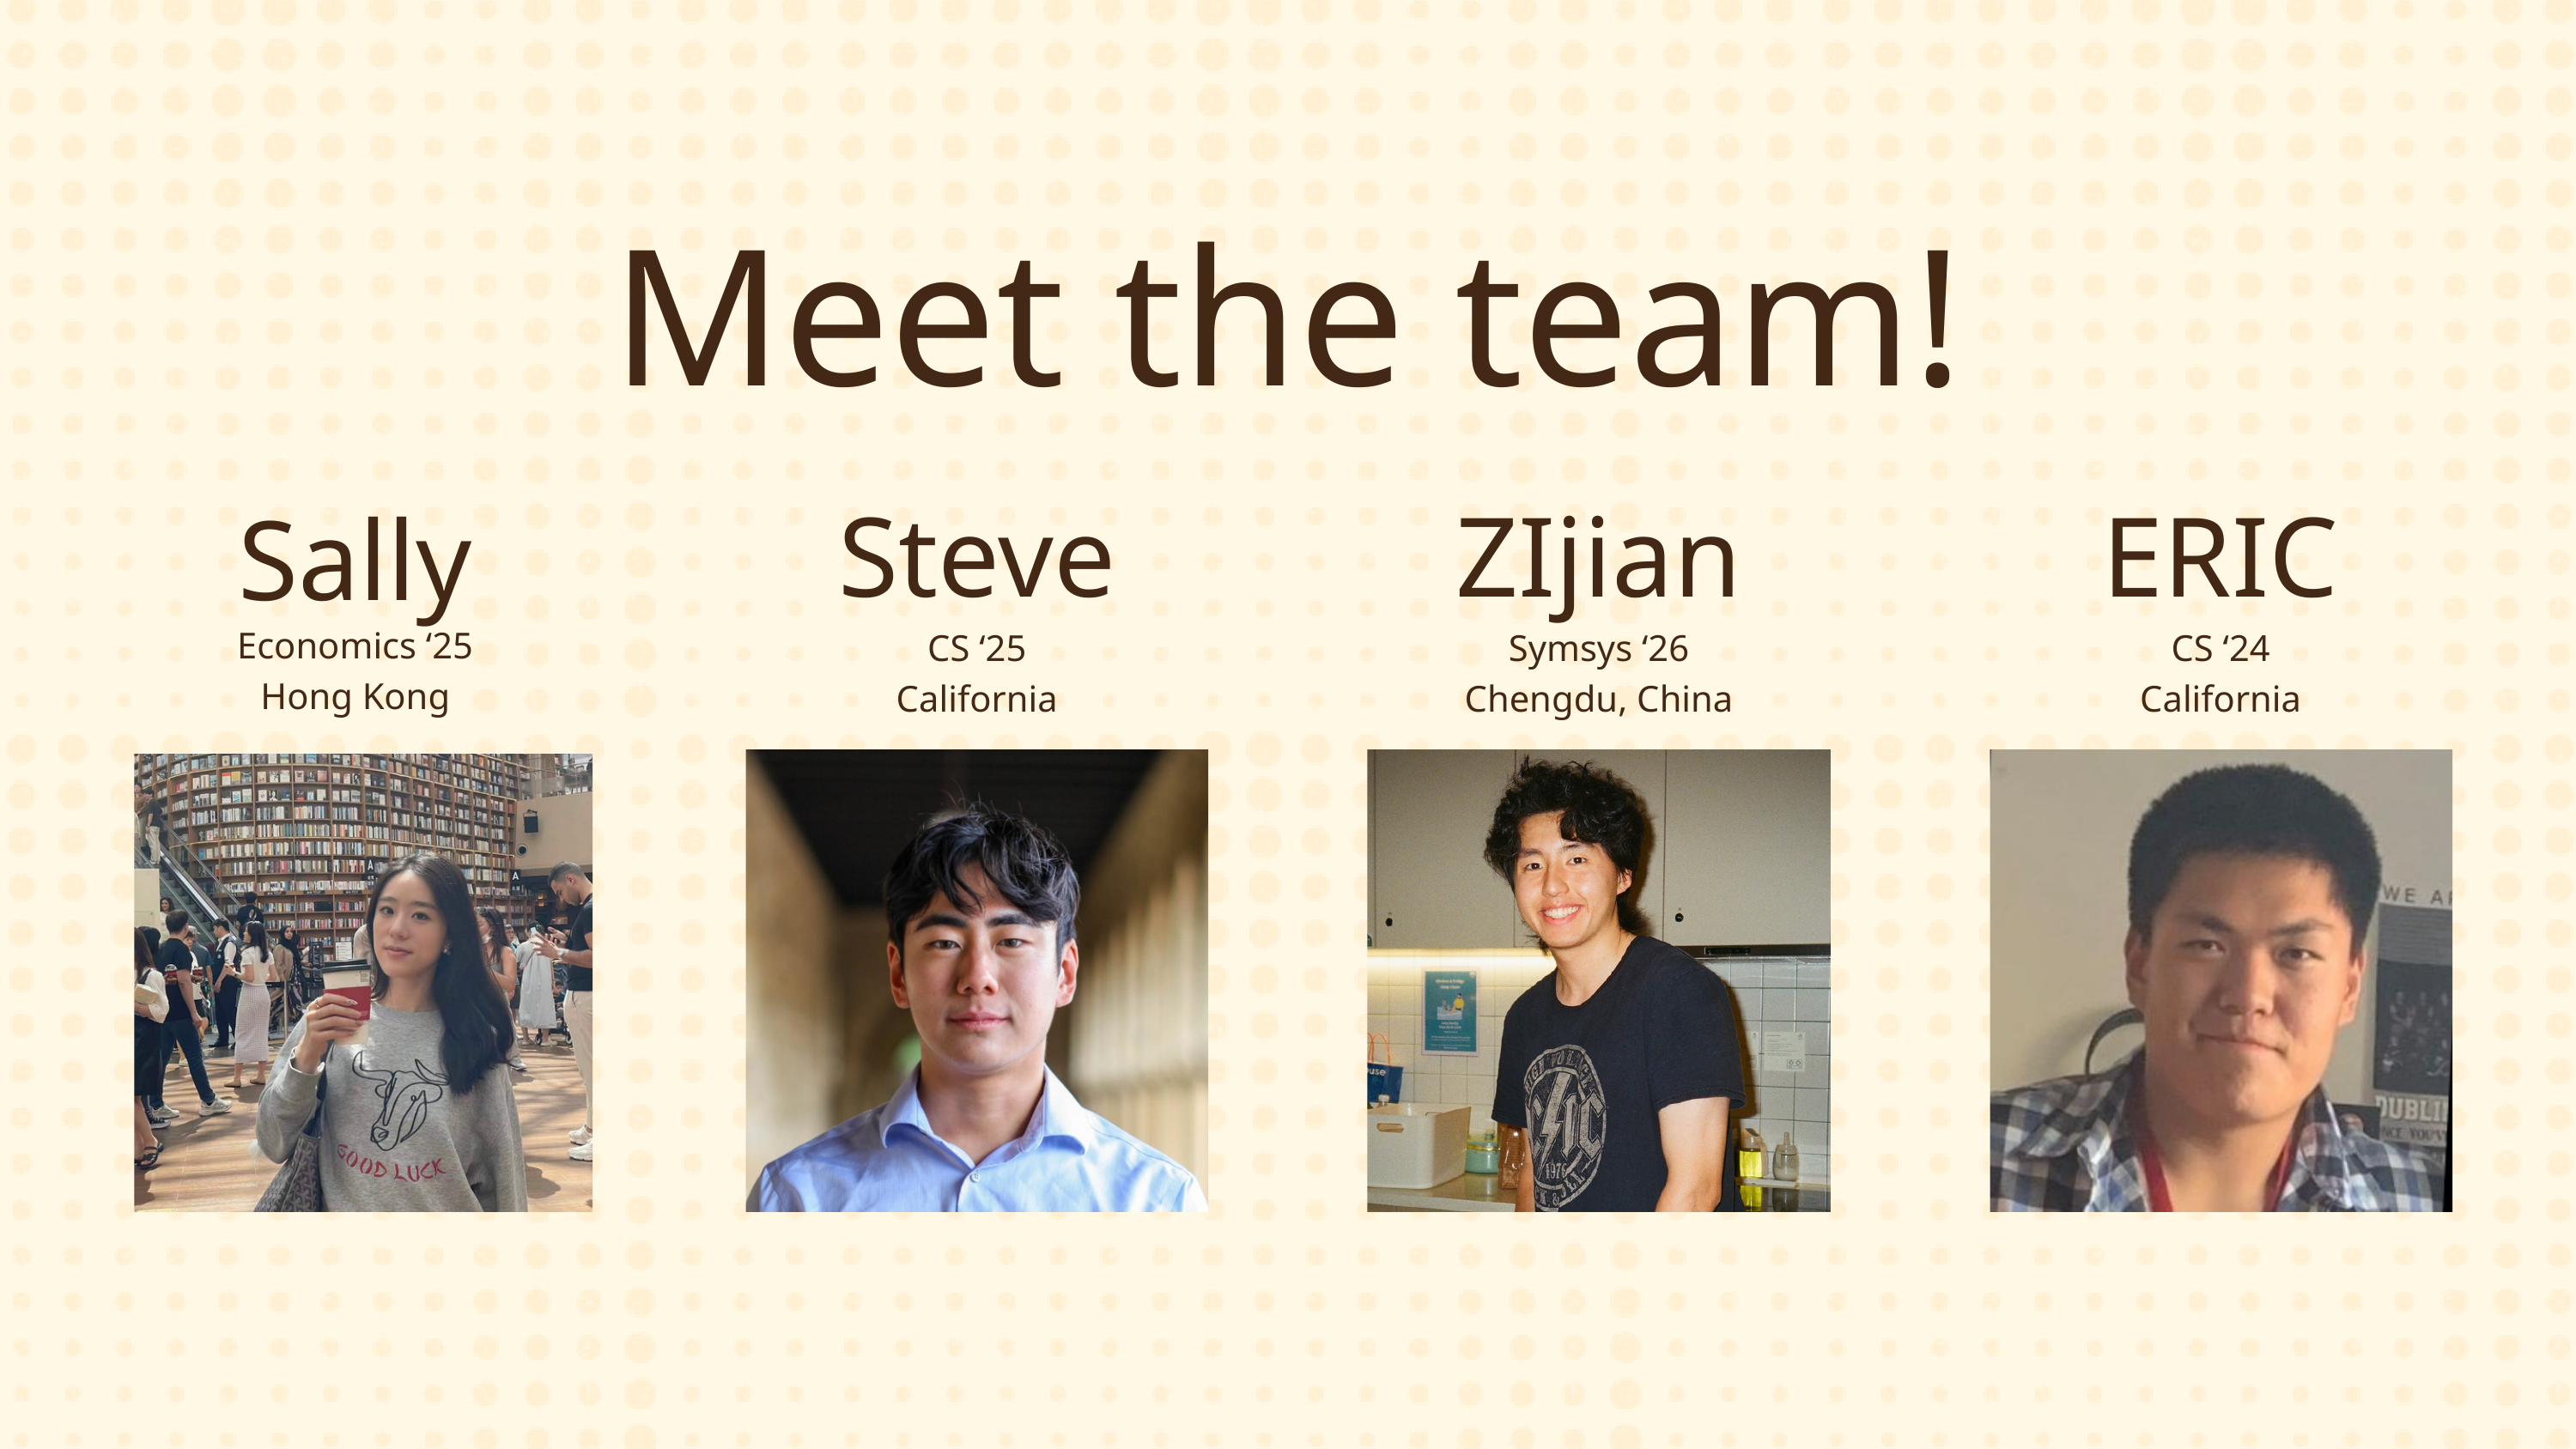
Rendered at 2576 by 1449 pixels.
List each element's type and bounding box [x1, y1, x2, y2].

text_box [1941, 494, 2500, 718]
text_box [0, 0, 2576, 1449]
text_box [698, 494, 1256, 718]
text_box [1320, 494, 1878, 718]
